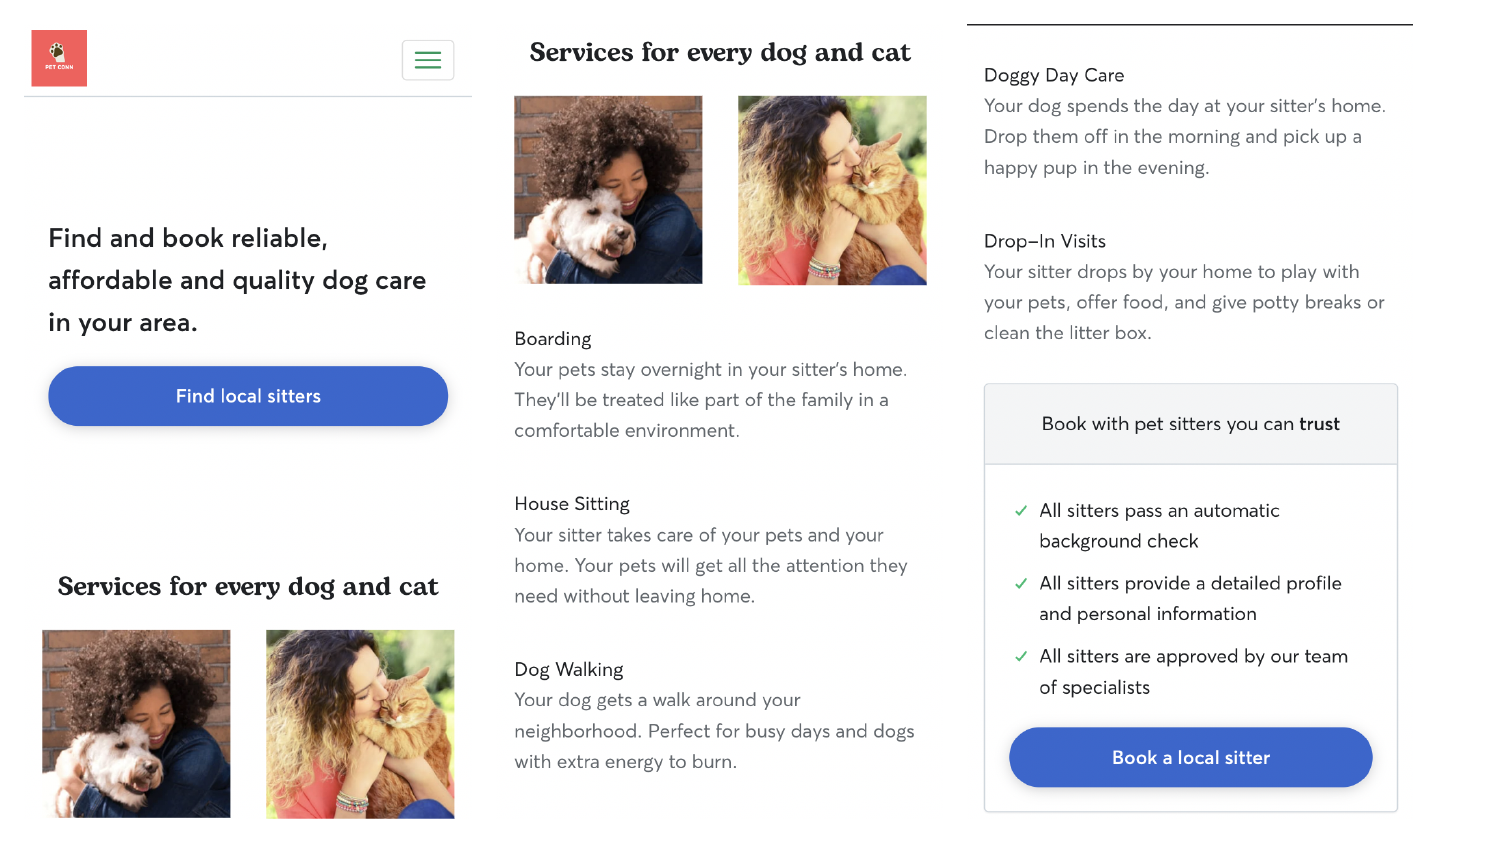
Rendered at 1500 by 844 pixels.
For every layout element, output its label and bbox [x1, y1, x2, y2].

picture [496, 24, 944, 819]
picture [967, 24, 1413, 819]
picture [24, 24, 472, 819]
